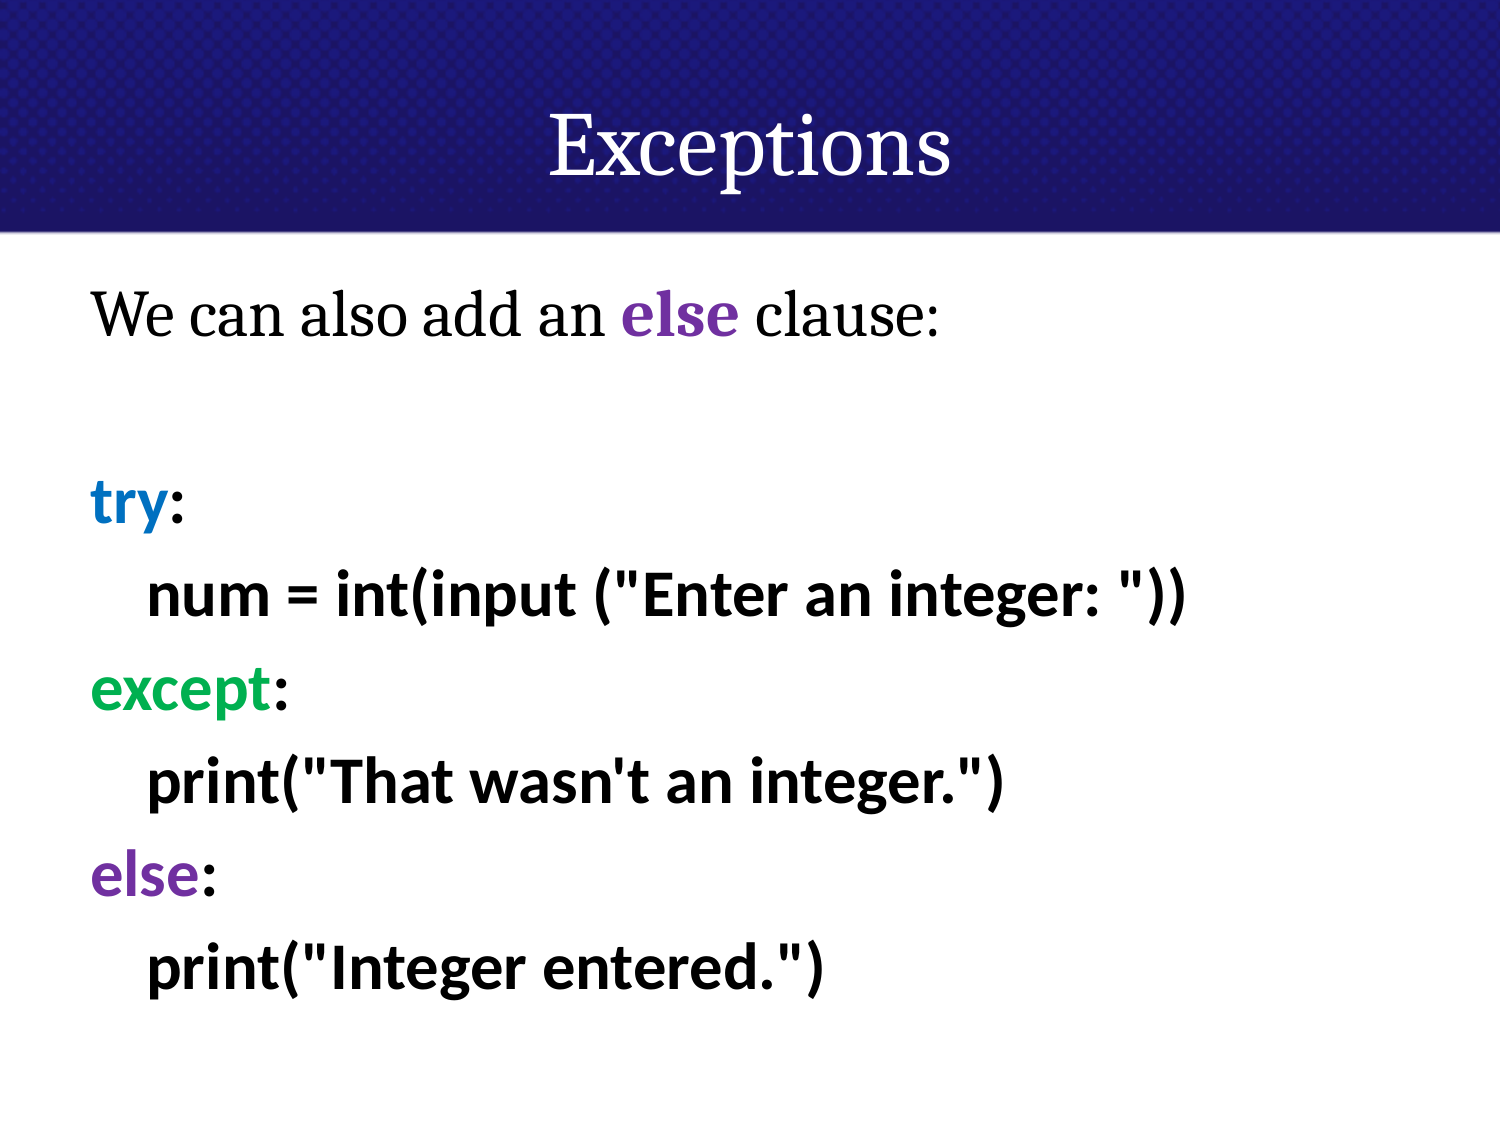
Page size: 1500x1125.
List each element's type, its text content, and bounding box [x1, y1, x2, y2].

list We can also add an else clause: try: num = int(input ("Enter an integer: ")) except: print("That wasn't an integer.") else: print("Integer entered.") [75, 262, 1425, 1101]
title Exceptions [75, 45, 1425, 233]
picture [0, 0, 1500, 1125]
